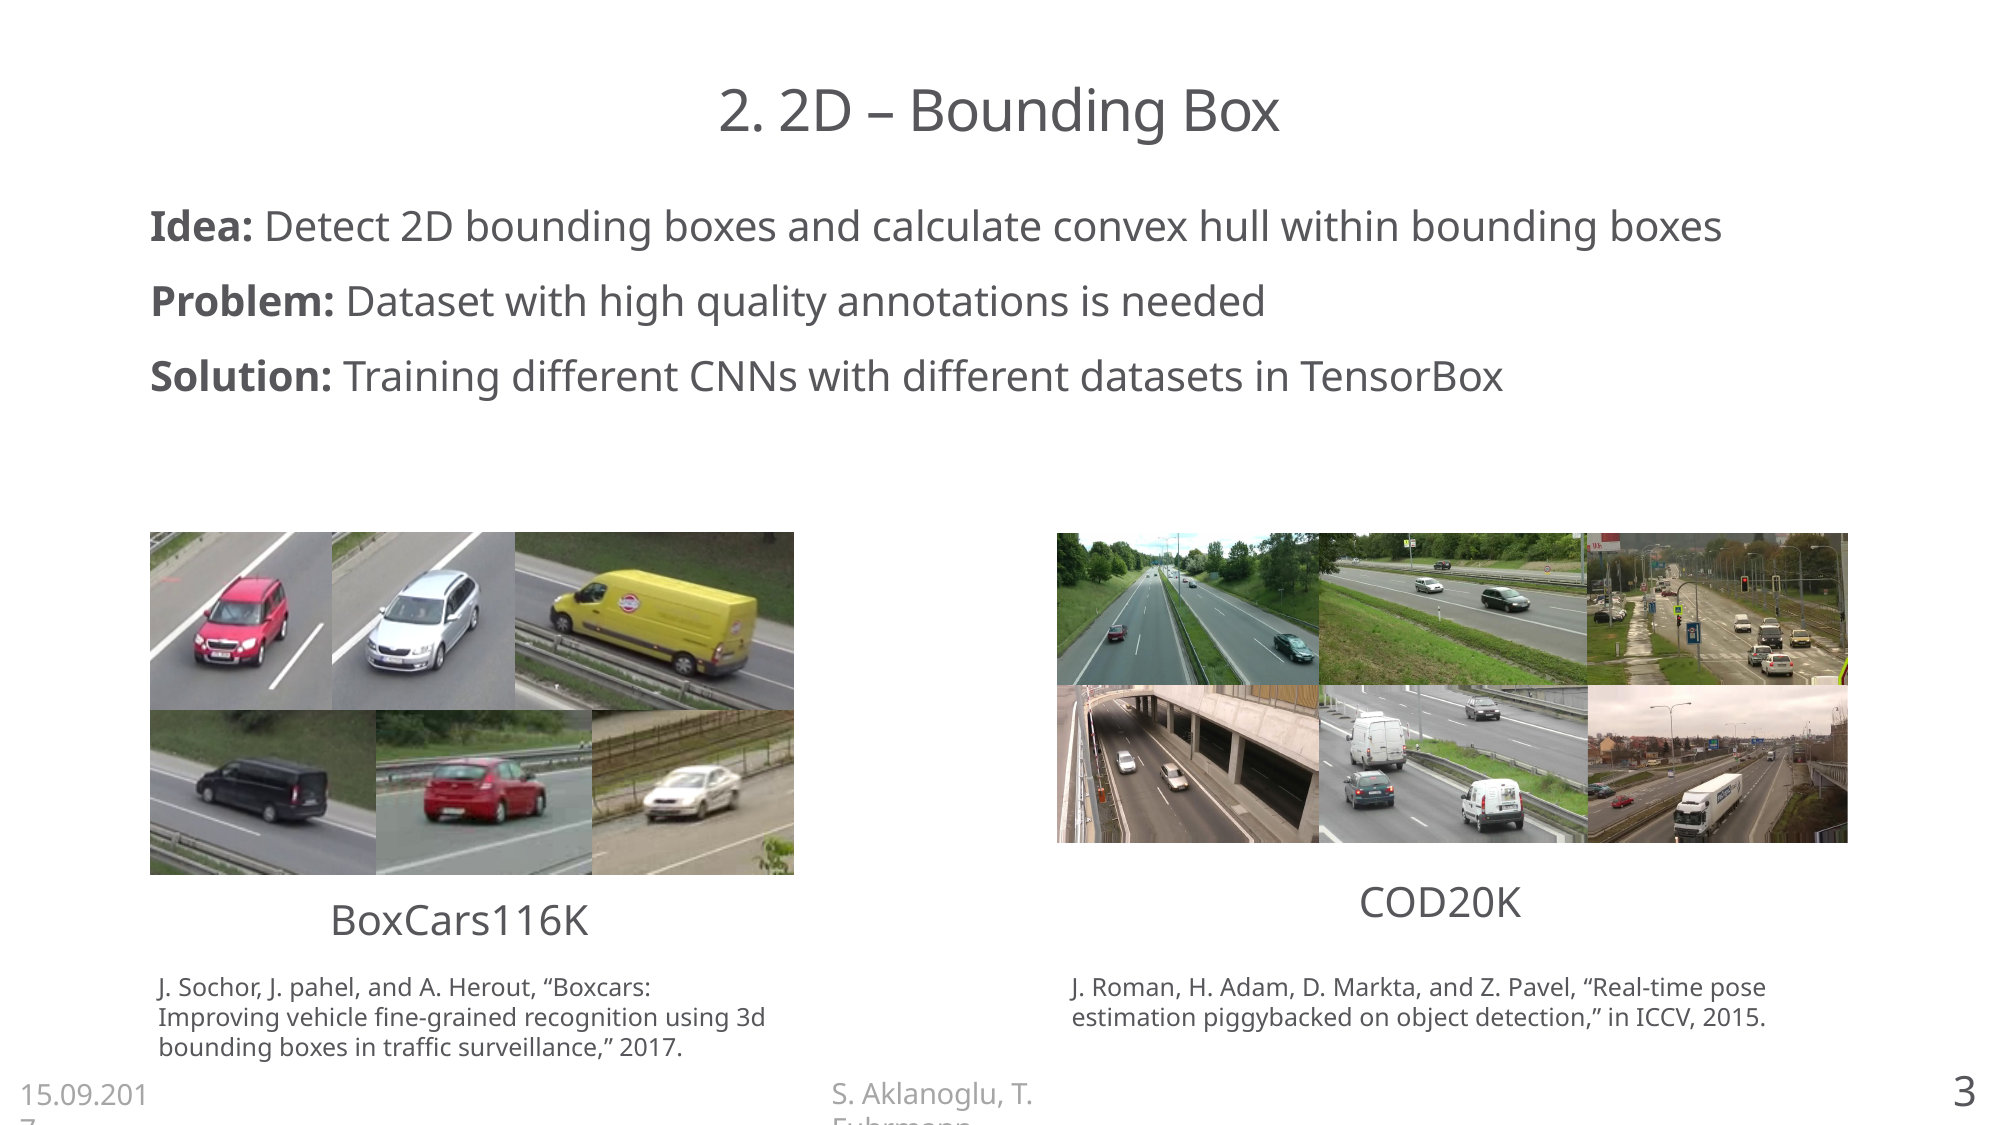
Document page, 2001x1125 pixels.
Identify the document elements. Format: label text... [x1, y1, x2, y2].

list 15.09.2017 [19, 1076, 162, 1118]
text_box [149, 532, 794, 953]
text_box J. Roman, H. Adam, D. Markta, and Z. Pavel, “Real-time pose estimation piggybacked on object detection,” in ICCV, 2015. [1056, 963, 1848, 1039]
list Idea: Detect 2D bounding boxes and calculate convex hull within bounding boxes Problem: Dataset with high quality annotations is needed Solution: Training different CNNs with different datasets in TensorBox [150, 200, 1850, 960]
title 2. 2D – Bounding Box [150, 45, 1850, 180]
text_box 3 [1938, 1057, 1993, 1124]
text_box J. Sochor, J. pahel, and A. Herout, “Boxcars: Improving vehicle fine-grained recognition using 3d bounding boxes in traffic surveillance,” 2017. [143, 964, 794, 1069]
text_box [1056, 533, 1848, 935]
list S. Aklanoglu, T. Fuhrmann [831, 1074, 1169, 1111]
